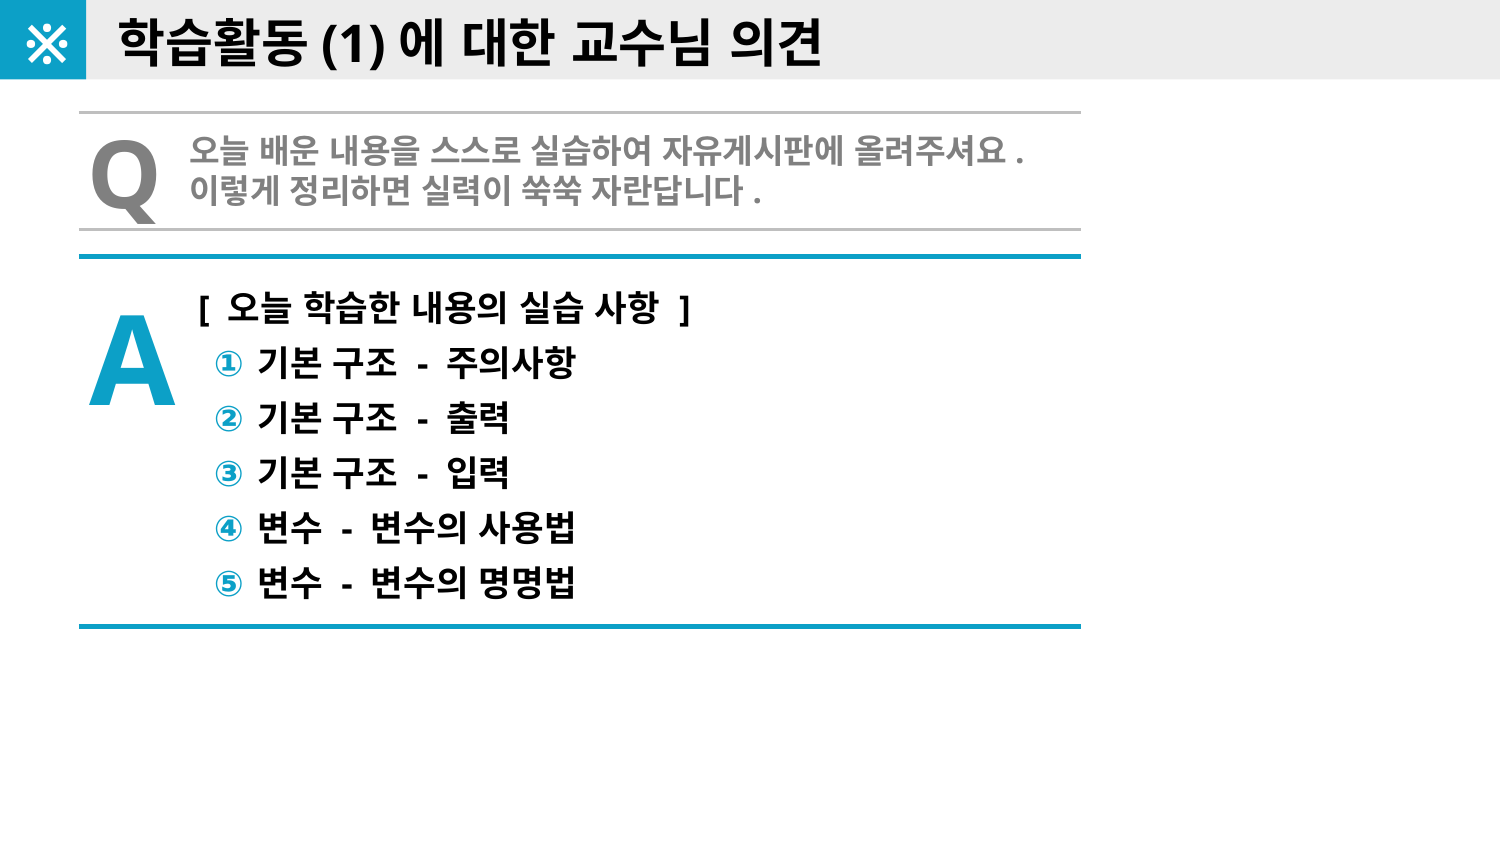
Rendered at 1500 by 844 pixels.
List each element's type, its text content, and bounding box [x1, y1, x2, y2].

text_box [65, 103, 1101, 239]
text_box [68, 256, 1081, 627]
text_box ※ [0, 0, 98, 86]
text_box 학습활동(1)에 대한 교수님 의견 [98, 0, 1436, 85]
